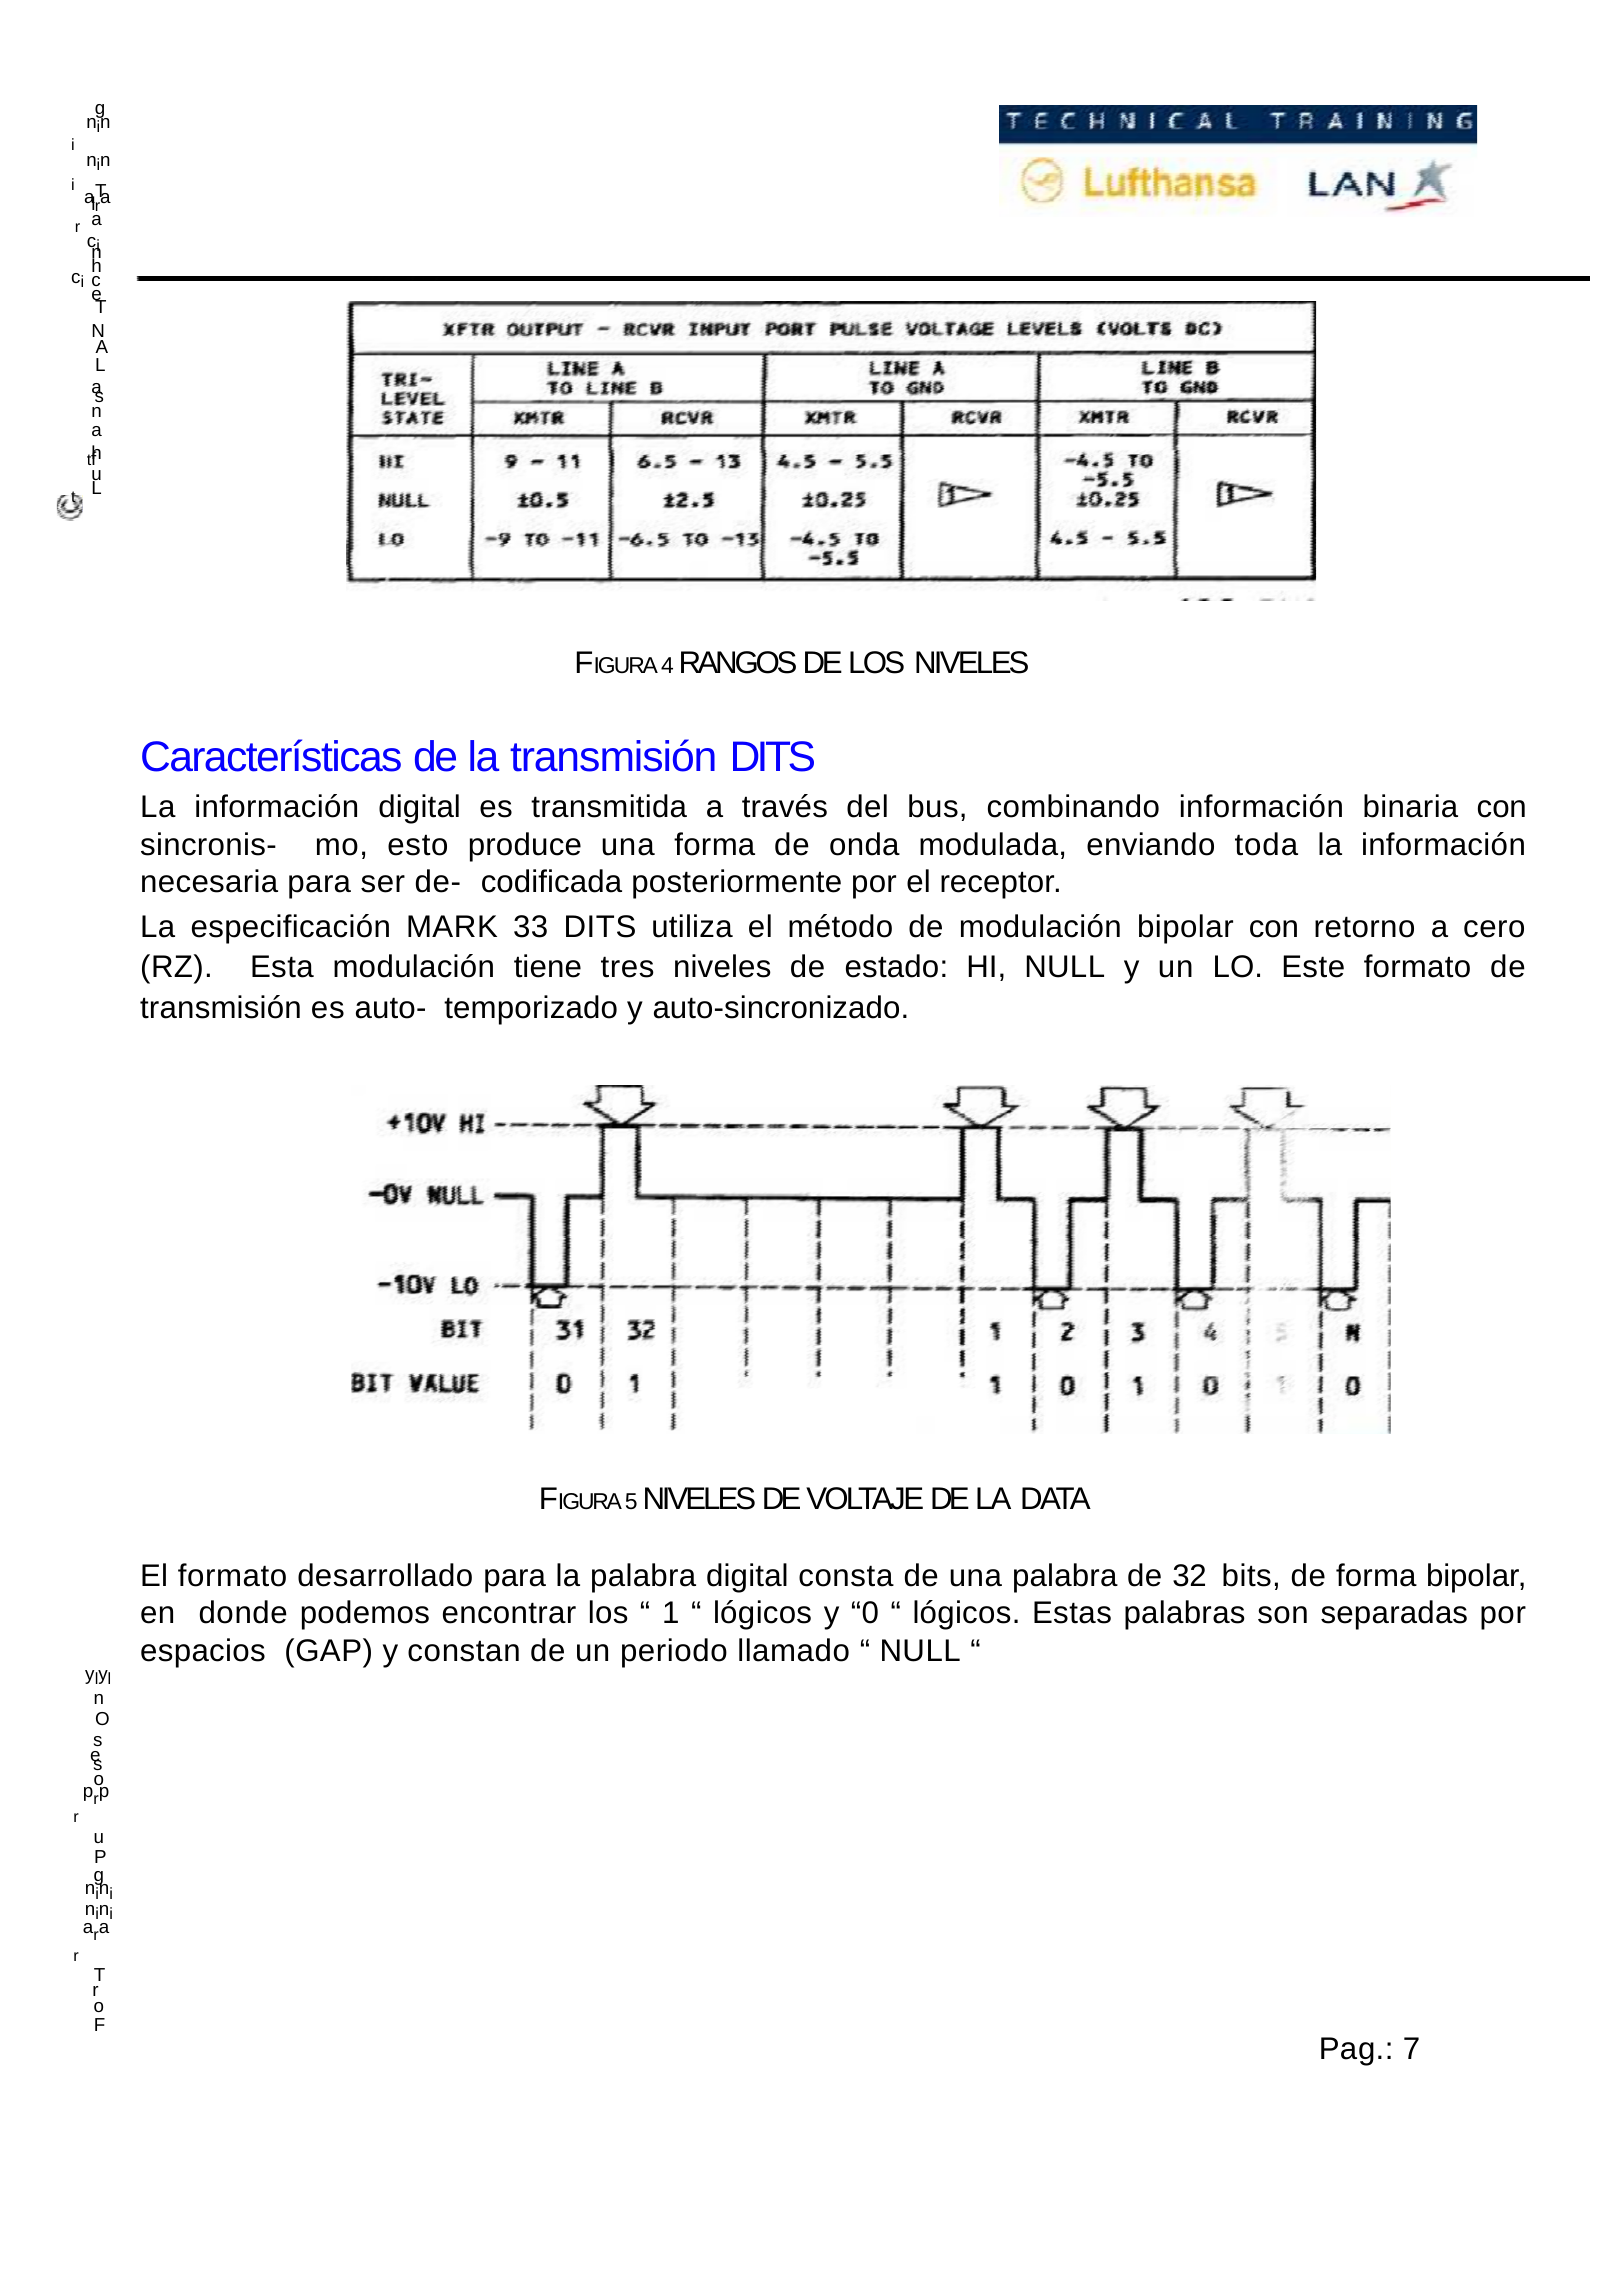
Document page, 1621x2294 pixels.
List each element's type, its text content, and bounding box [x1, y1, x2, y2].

text_box Pag.: 7 [1316, 2026, 1422, 2066]
text_box u [104, 458, 108, 484]
text_box T [68, 292, 109, 318]
text_box n [103, 236, 108, 262]
text_box [999, 105, 1478, 217]
text_box N A L [68, 318, 112, 376]
text_box [346, 301, 1317, 601]
text_box tht [64, 429, 104, 507]
text_box g nini nini arar [64, 97, 112, 236]
text_box [56, 495, 83, 521]
text_box e [71, 1751, 106, 1766]
text_box L [104, 484, 108, 499]
text_box [136, 276, 1590, 281]
text_box h [103, 262, 108, 277]
text_box ylyl n O s [59, 1663, 116, 1751]
text_box e [72, 279, 108, 305]
text_box cici [64, 236, 103, 291]
text_box s n a [72, 398, 108, 440]
text_box FIGURA 5 NIVELES DE VOLTAJE DE LA DATA El formato desarrollado para la palabra digital consta de una palabra de 32 bits, de forma bipolar, en donde podemos encontrar los “ 1 “ lógicos y “0 “ lógicos. Estas palabras son separadas por espacios (GAP) y constan de un periodo llamado “ NULL “ [138, 1475, 1528, 1668]
text_box s o prpr u P g nini nini arar T r o F [63, 1753, 113, 2073]
text_box a [72, 376, 108, 398]
text_box FIGURA 4 RANGOS DE LOS NIVELES Características de la transmisión DITS La información digital es transmitida a través del bus, combinando información binaria con sincronis- mo, esto produce una forma de onda modulada, enviando toda la información necesaria para ser de- codificada posteriormente por el receptor. La especificación MARK 33 DITS utiliza el método de modulación bipolar con retorno a cero (RZ). Esta modulación tiene tres niveles de estado: HI, NULL y un LO. Este formato de transmisión es auto- temporizado y auto-sincronizado. [138, 640, 1528, 1025]
text_box [351, 1085, 1391, 1434]
